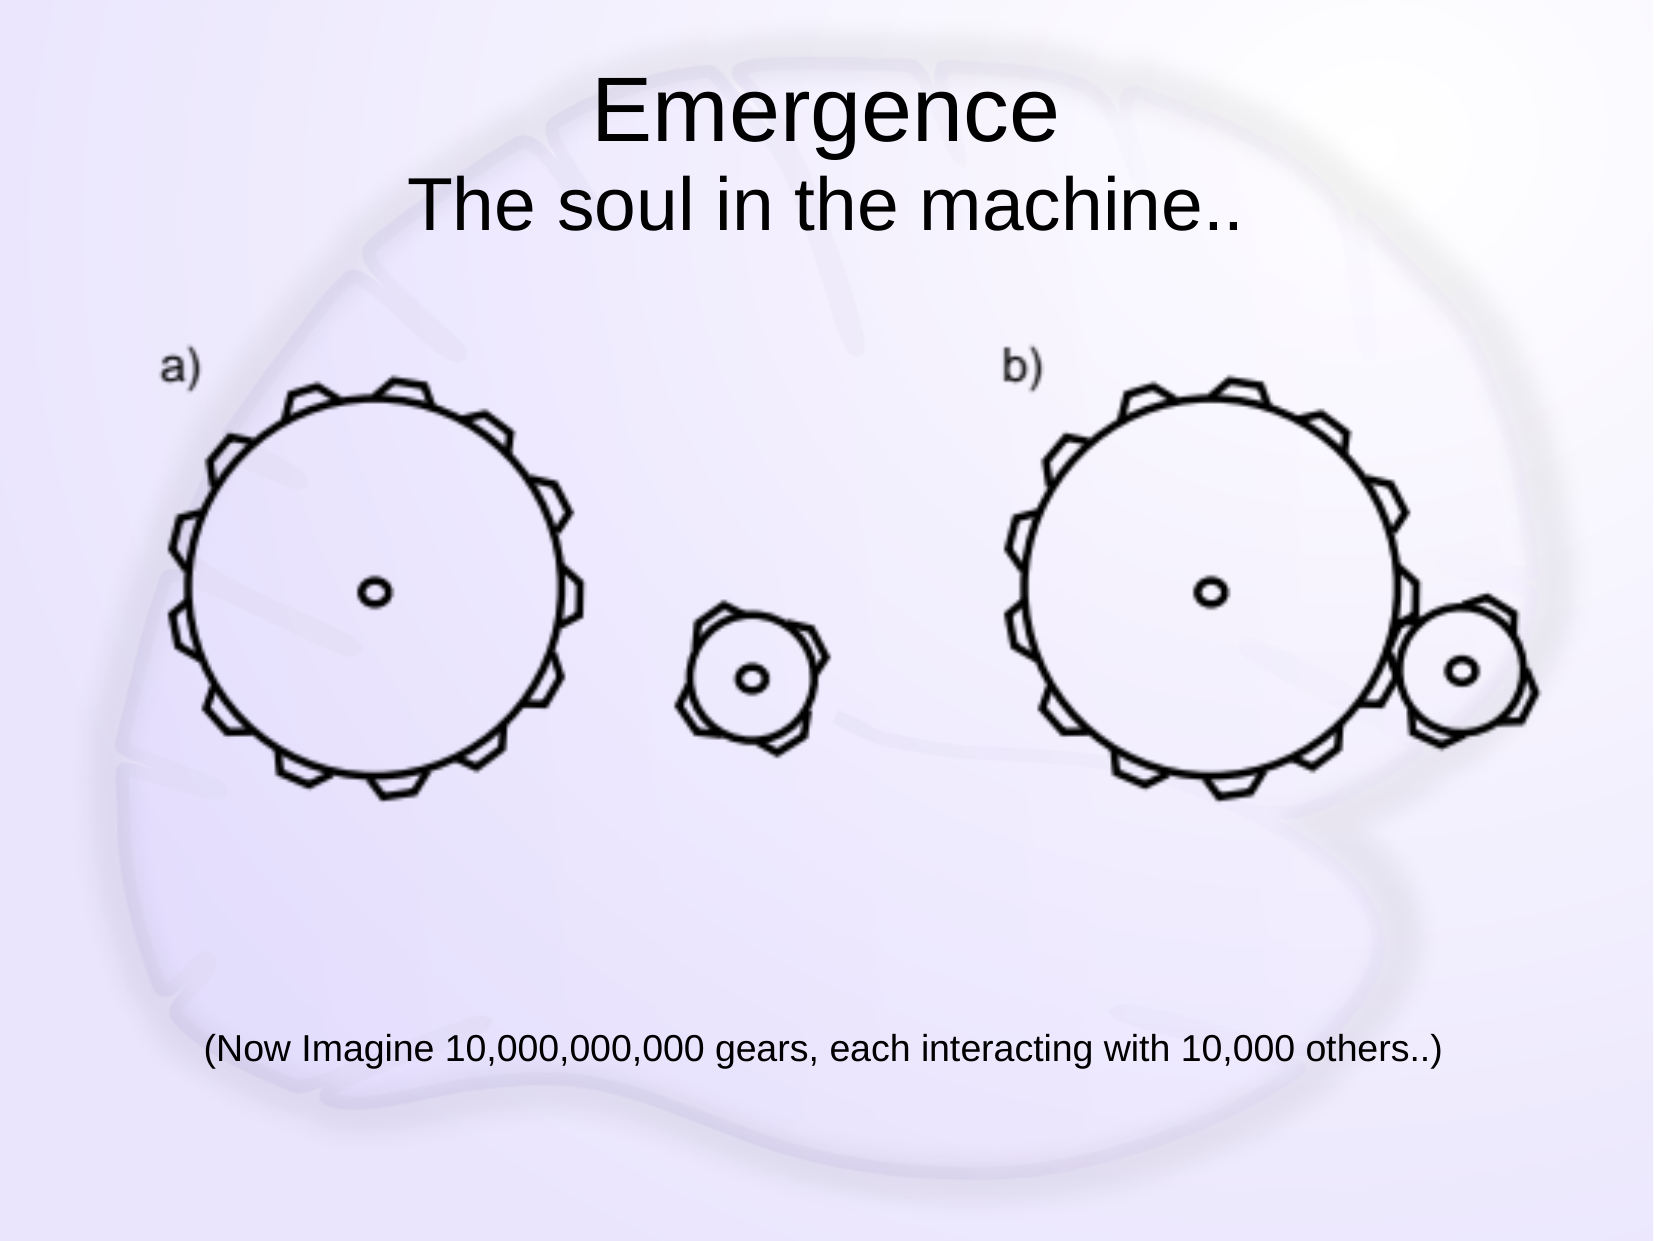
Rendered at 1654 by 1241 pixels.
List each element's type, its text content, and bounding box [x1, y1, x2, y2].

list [151, 332, 1579, 809]
title Emergence The soul in the machine.. [82, 49, 1571, 257]
text_box (Now Imagine 10,000,000,000 gears, each interacting with 10,000 others..) [189, 1020, 1502, 1078]
picture [0, 0, 1654, 1241]
